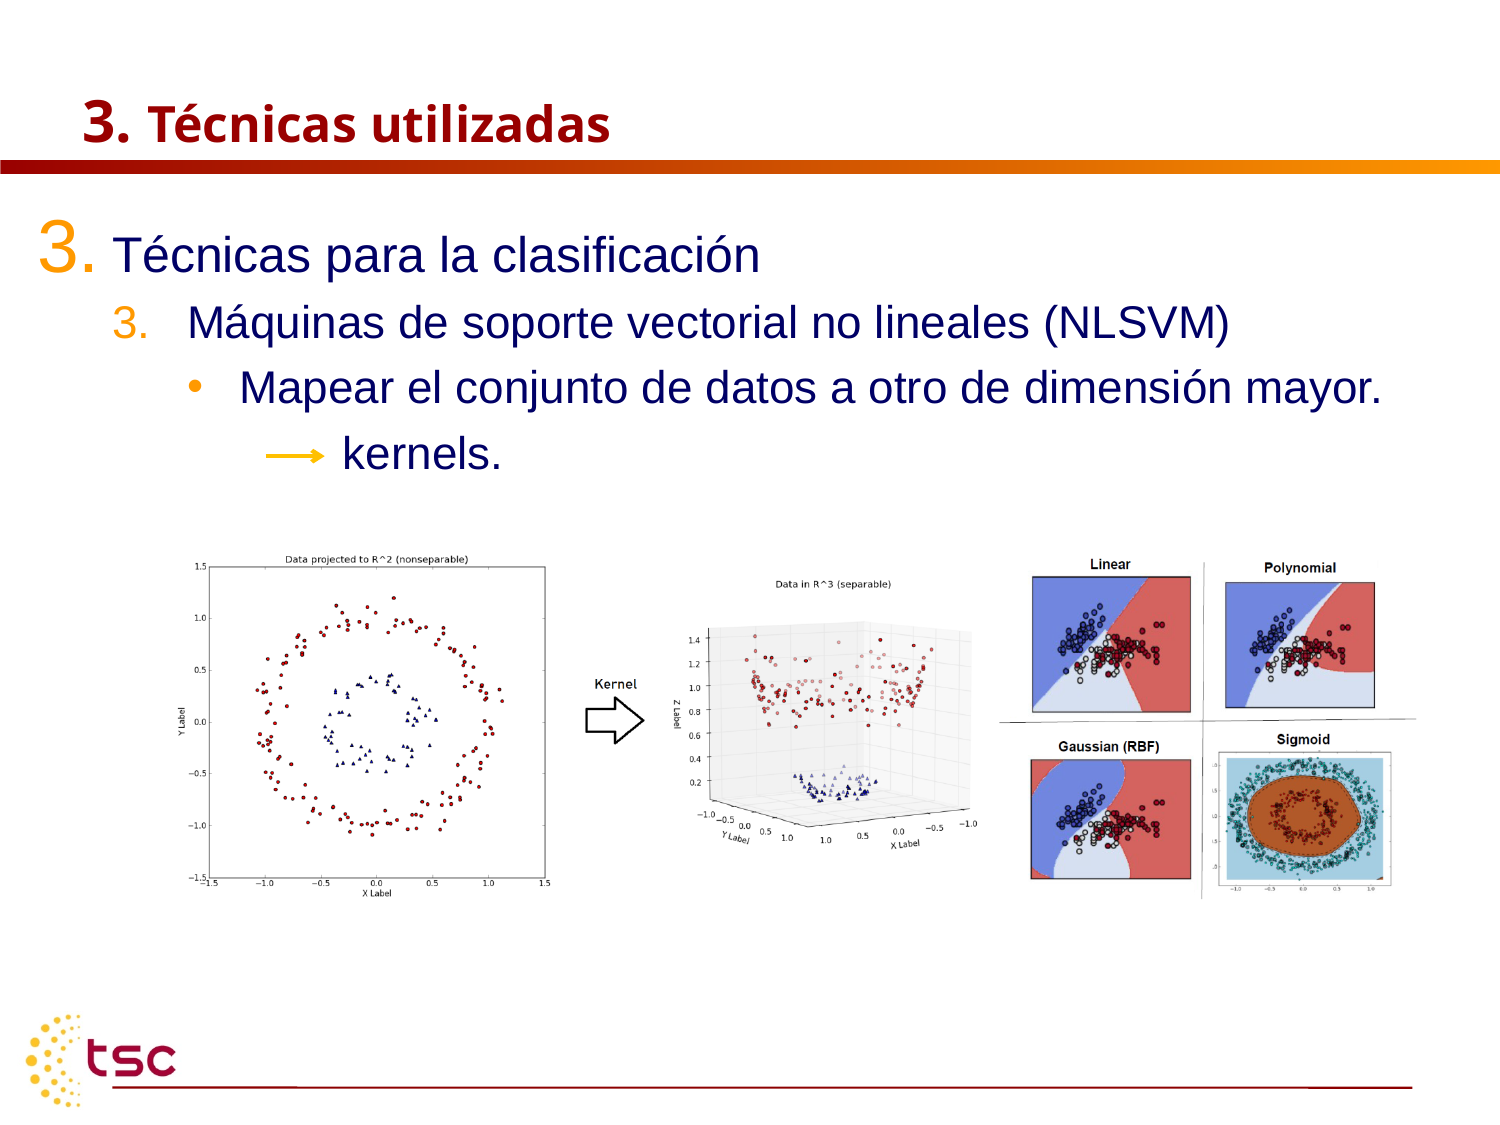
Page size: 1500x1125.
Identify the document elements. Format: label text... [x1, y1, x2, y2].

picture [170, 550, 1436, 906]
picture [17, 1011, 182, 1112]
title 3. Técnicas utilizadas [74, 0, 1426, 163]
list Técnicas para la clasificación Máquinas de soporte vectorial no lineales (NLSVM) Mapear el conjunto de datos a otro de dimensión mayor. kernels. [28, 183, 1448, 540]
